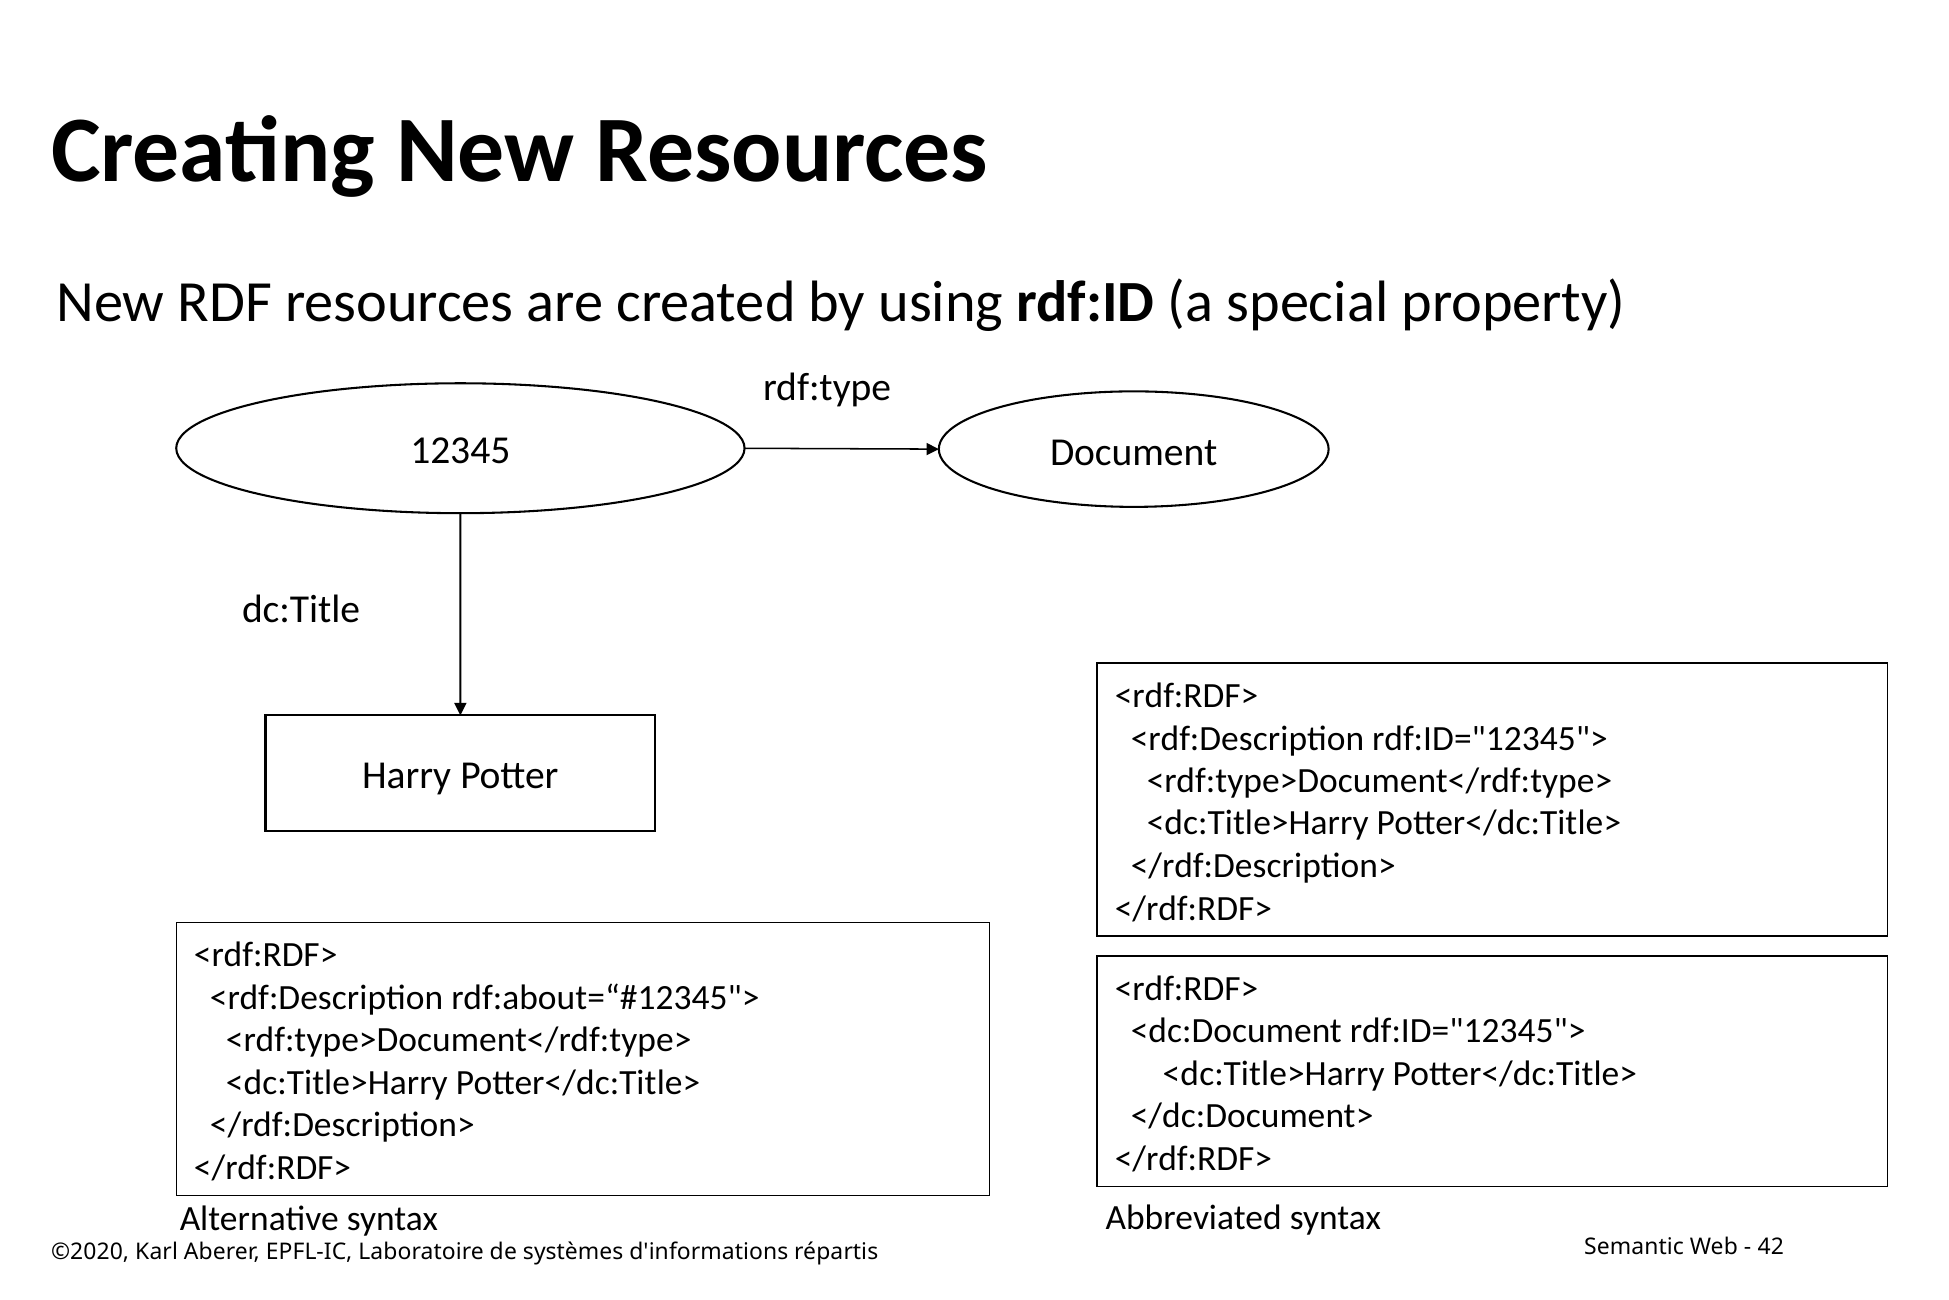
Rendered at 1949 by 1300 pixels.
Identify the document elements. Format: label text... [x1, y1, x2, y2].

text_box <rdf:RDF> <rdf:Description rdf:ID="12345"> <rdf:type>Document</rdf:type> <dc:Title>Harry Potter</dc:Title> </rdf:Description> </rdf:RDF> [1097, 663, 1888, 936]
text_box rdf:type [745, 352, 910, 418]
text_box Harry Potter [265, 715, 656, 831]
title Creating New Resources [32, 57, 1803, 232]
text_box Abbreviated syntax [1087, 1185, 1400, 1246]
list New RDF resources are created by using rdf:ID (a special property) [37, 253, 1809, 1208]
text_box dc:Title [224, 574, 379, 640]
text_box <rdf:RDF> <rdf:Description rdf:about=“#12345"> <rdf:type>Document</rdf:type> <dc:Title>Harry Potter</dc:Title> </rdf:Description> </rdf:RDF> [176, 922, 990, 1196]
footer ©2020, Karl Aberer, EPFL-IC, Laboratoire de systèmes d'informations répartis [32, 1227, 1284, 1271]
text_box 12345 [176, 383, 745, 514]
text_box Document [939, 391, 1329, 507]
text_box Alternative syntax [162, 1186, 746, 1227]
text_box <rdf:RDF> <dc:Document rdf:ID="12345"> <dc:Title>Harry Potter</dc:Title> </dc:Document> </rdf:RDF> [1097, 956, 1888, 1187]
